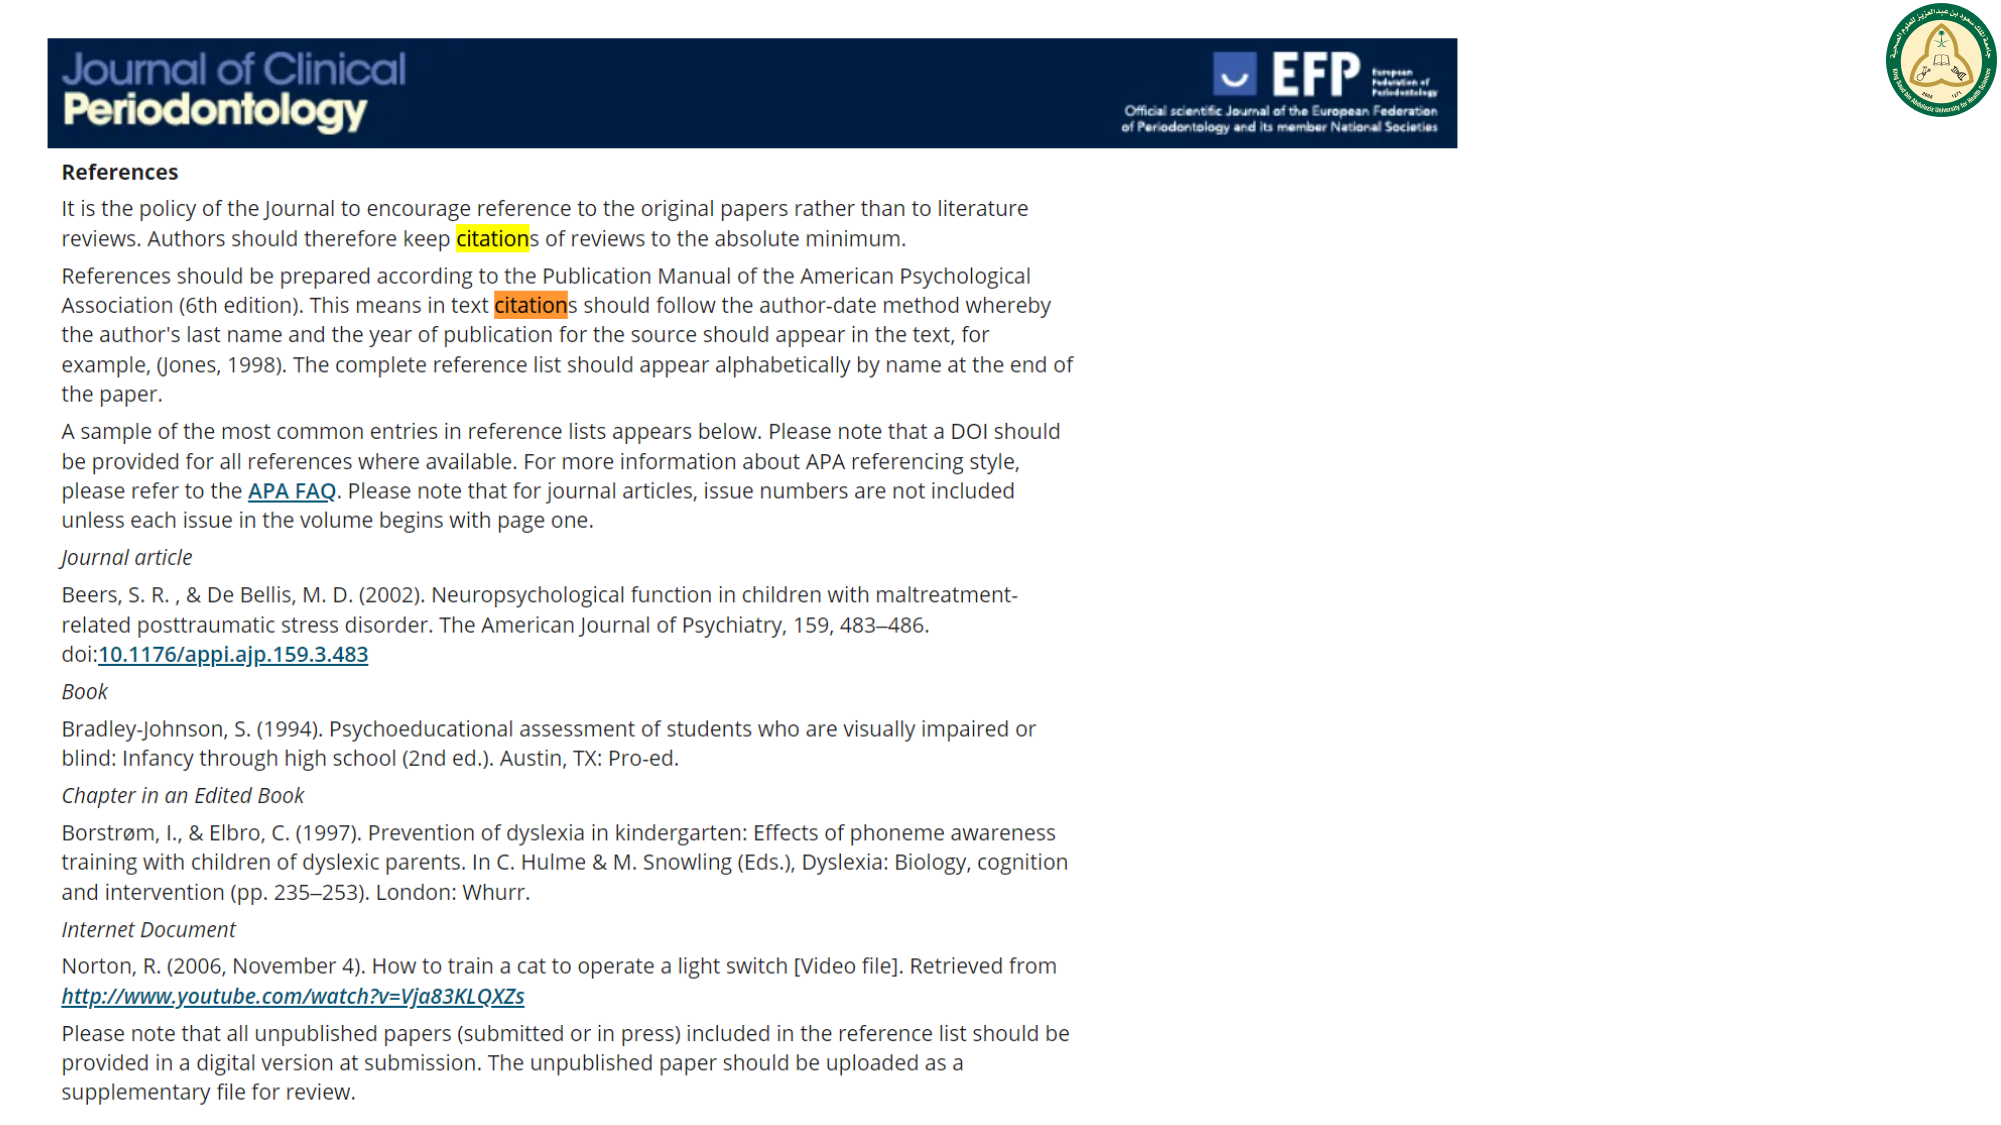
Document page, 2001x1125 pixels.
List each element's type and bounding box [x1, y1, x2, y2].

picture [41, 38, 1467, 1105]
picture [1886, 3, 1997, 117]
